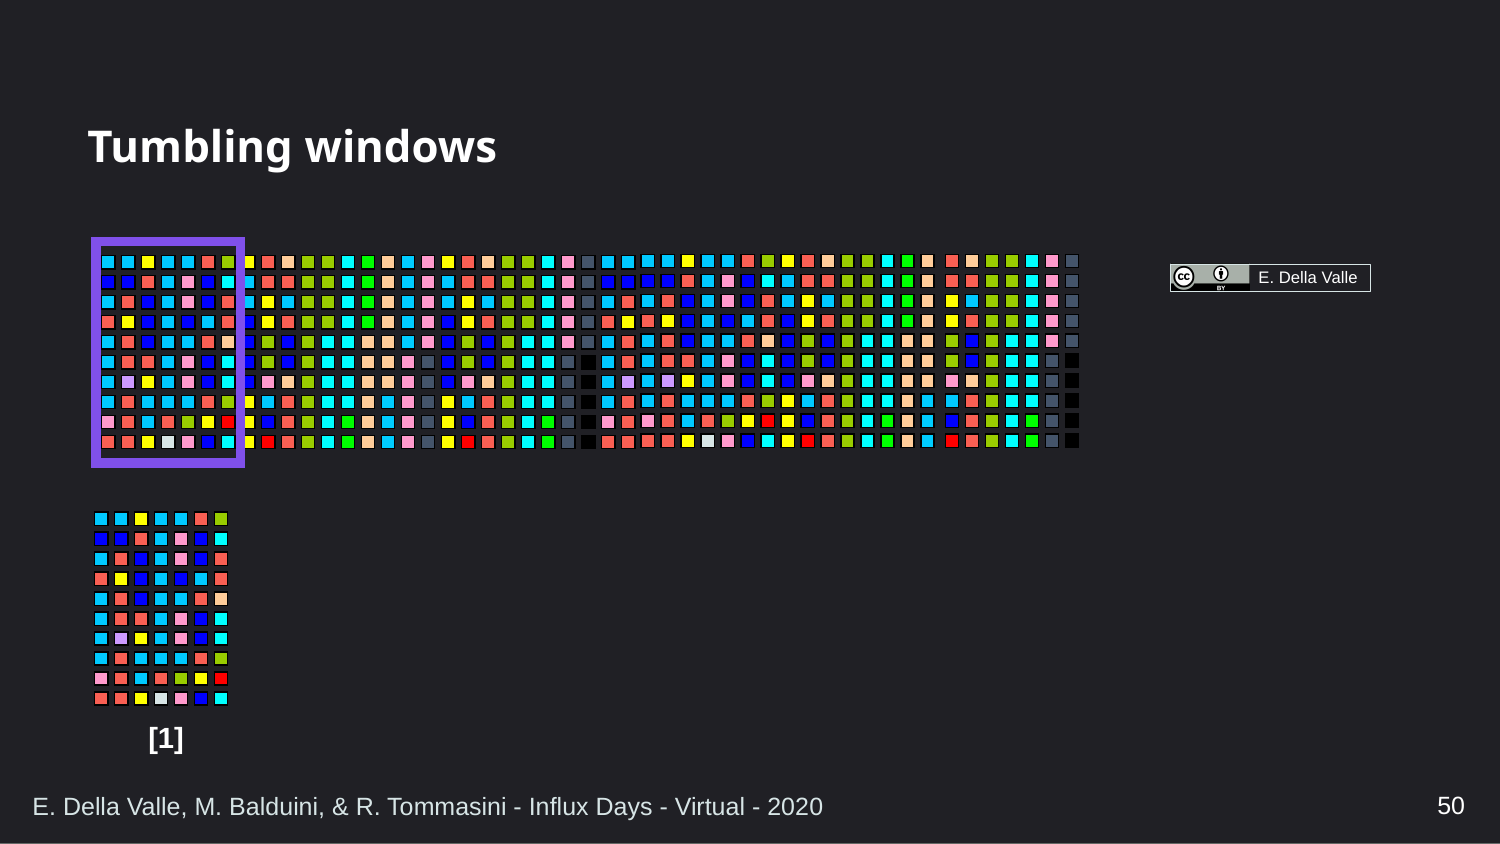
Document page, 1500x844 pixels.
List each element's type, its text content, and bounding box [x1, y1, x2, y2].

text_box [1170, 259, 1379, 292]
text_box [94, 511, 228, 706]
footer E. Della Valle, M. Balduini, & R. Tommasini - Influx Days - Virtual - 2020 [17, 783, 1135, 828]
title Tumbling windows [76, 99, 1423, 196]
slide_number 50 [1142, 782, 1481, 828]
text_box [1] [133, 715, 200, 762]
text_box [101, 254, 1079, 449]
text_box [95, 241, 241, 463]
